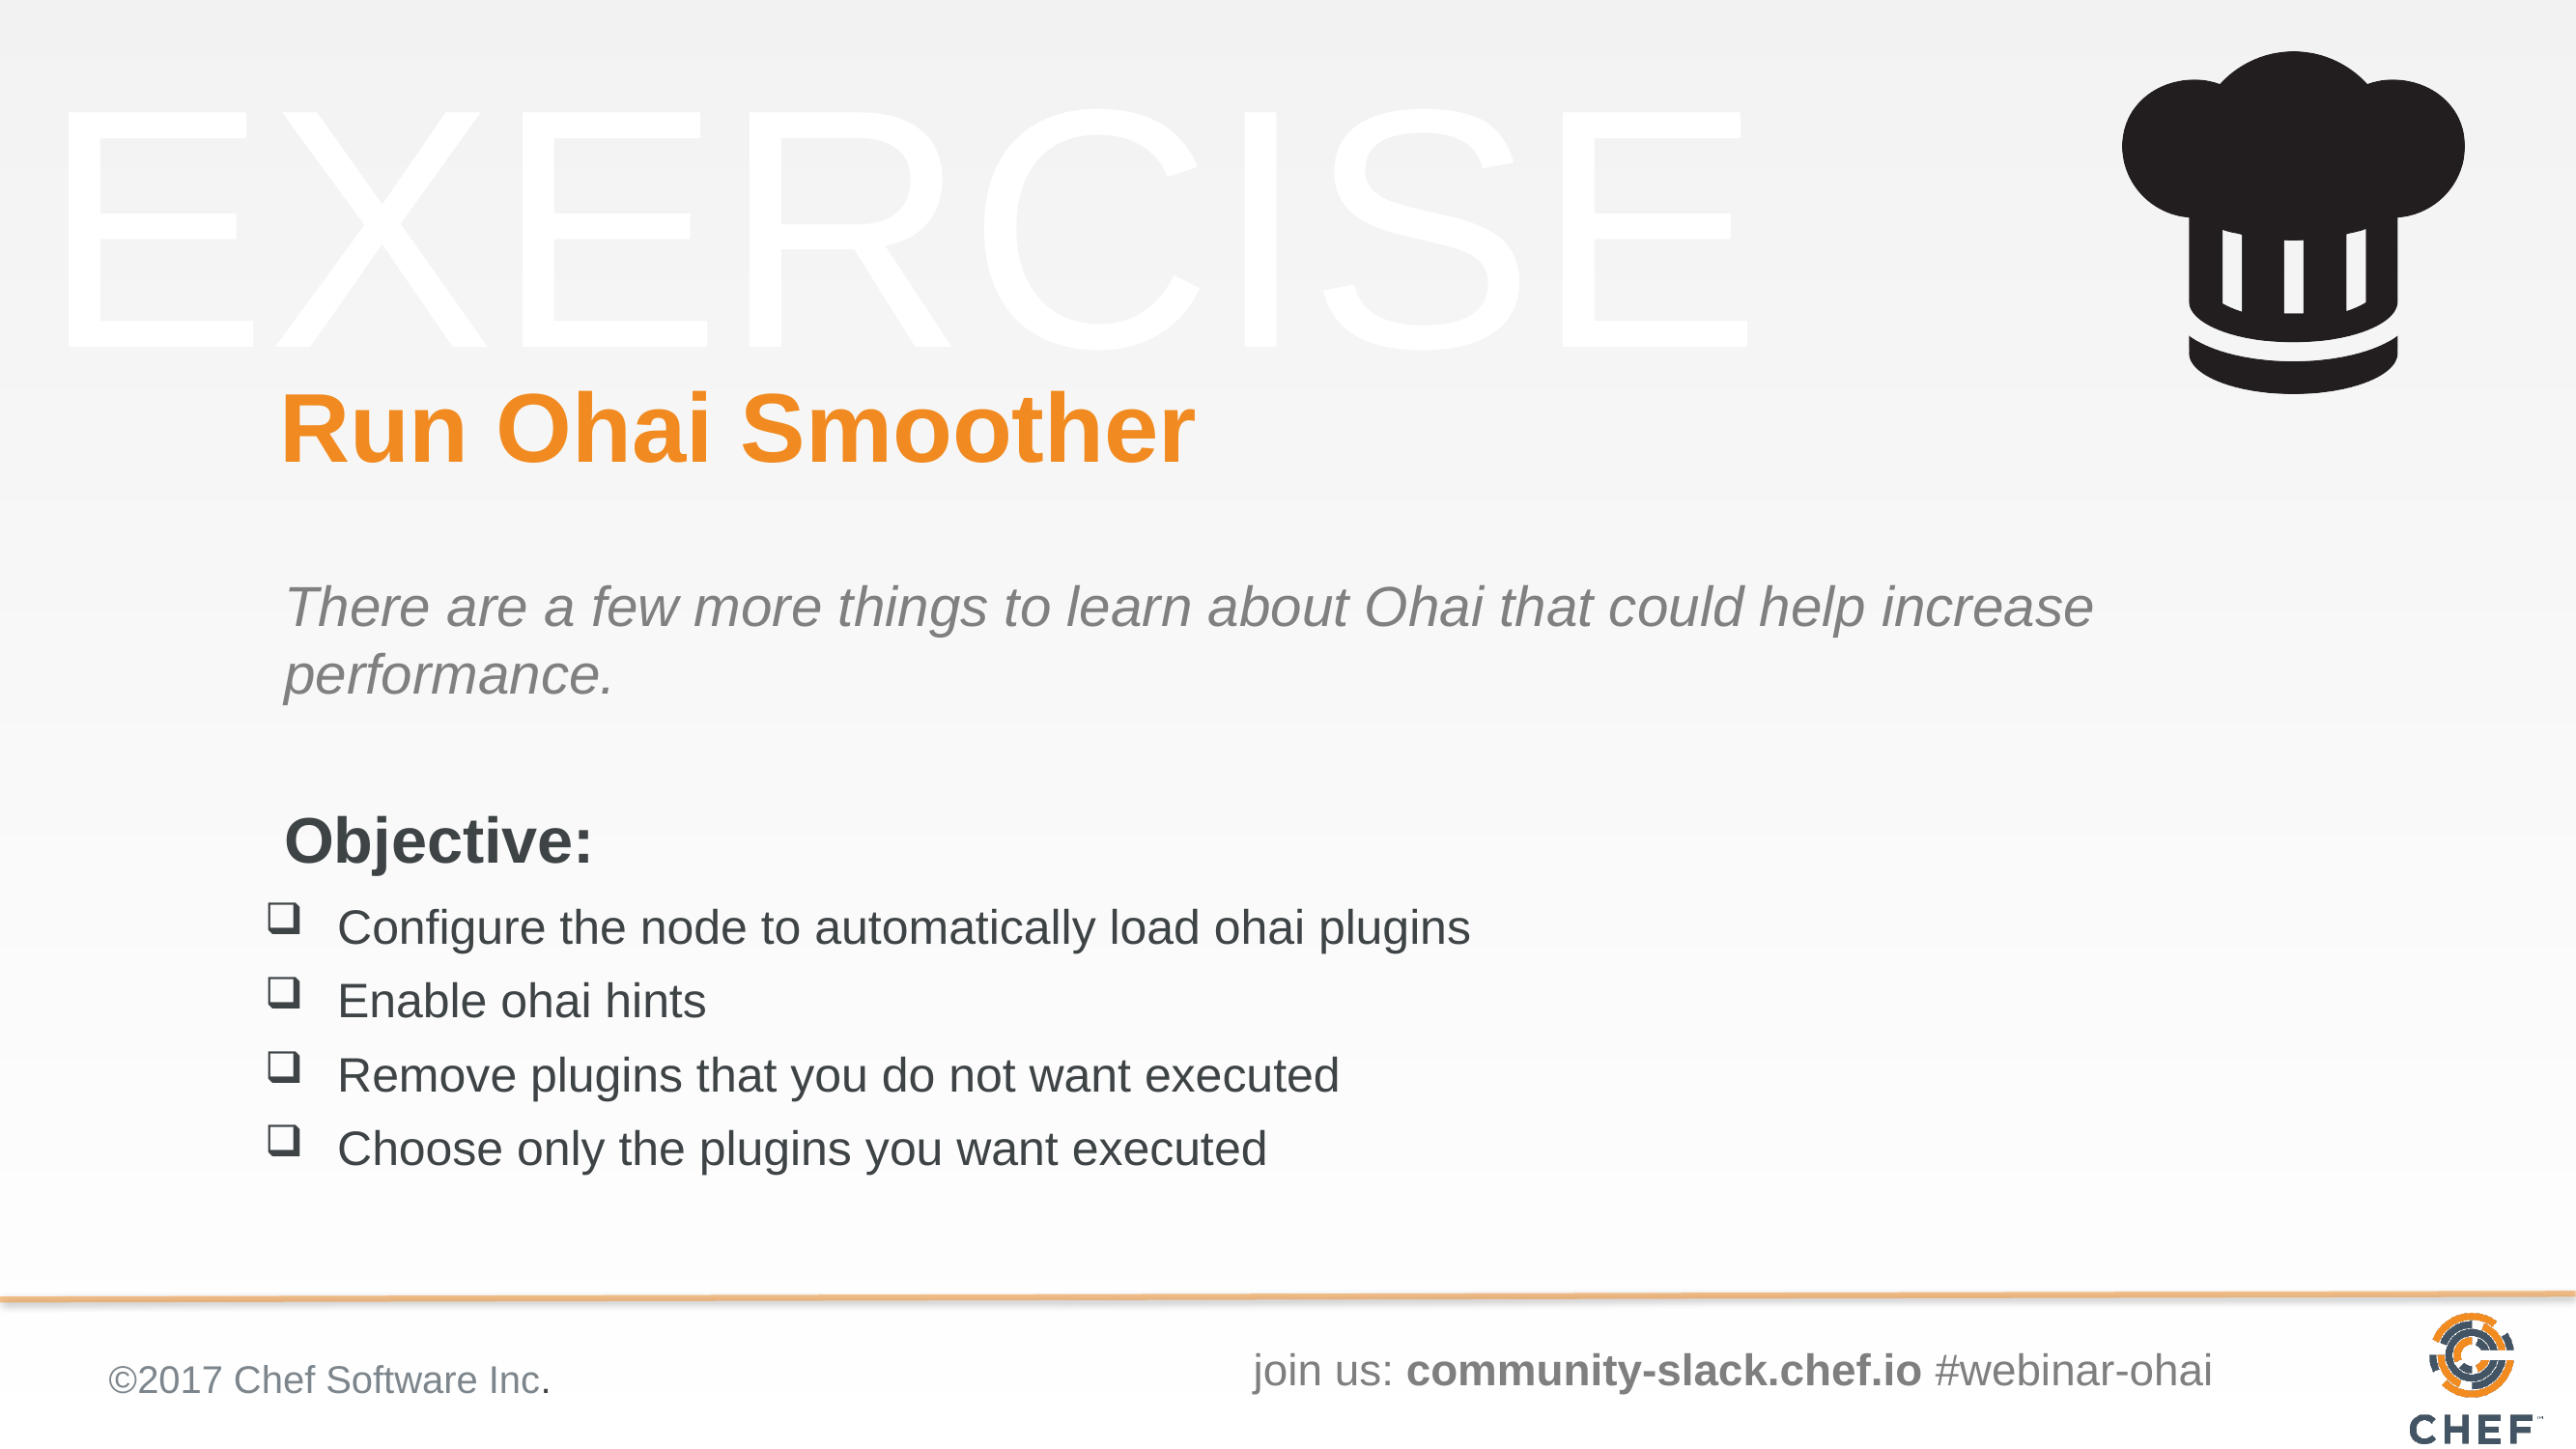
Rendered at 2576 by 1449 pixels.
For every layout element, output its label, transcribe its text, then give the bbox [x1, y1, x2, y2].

picture [2122, 51, 2465, 399]
list Configure the node to automatically load ohai plugins Enable ohai hints Remove plugins that you do not want executed Choose only the plugins you want executed [265, 895, 2217, 1284]
picture [2399, 1297, 2551, 1449]
title Run Ohai Smoother [265, 363, 2217, 498]
list There are a few more things to learn about Ohai that could help increase performance. [265, 516, 2217, 759]
